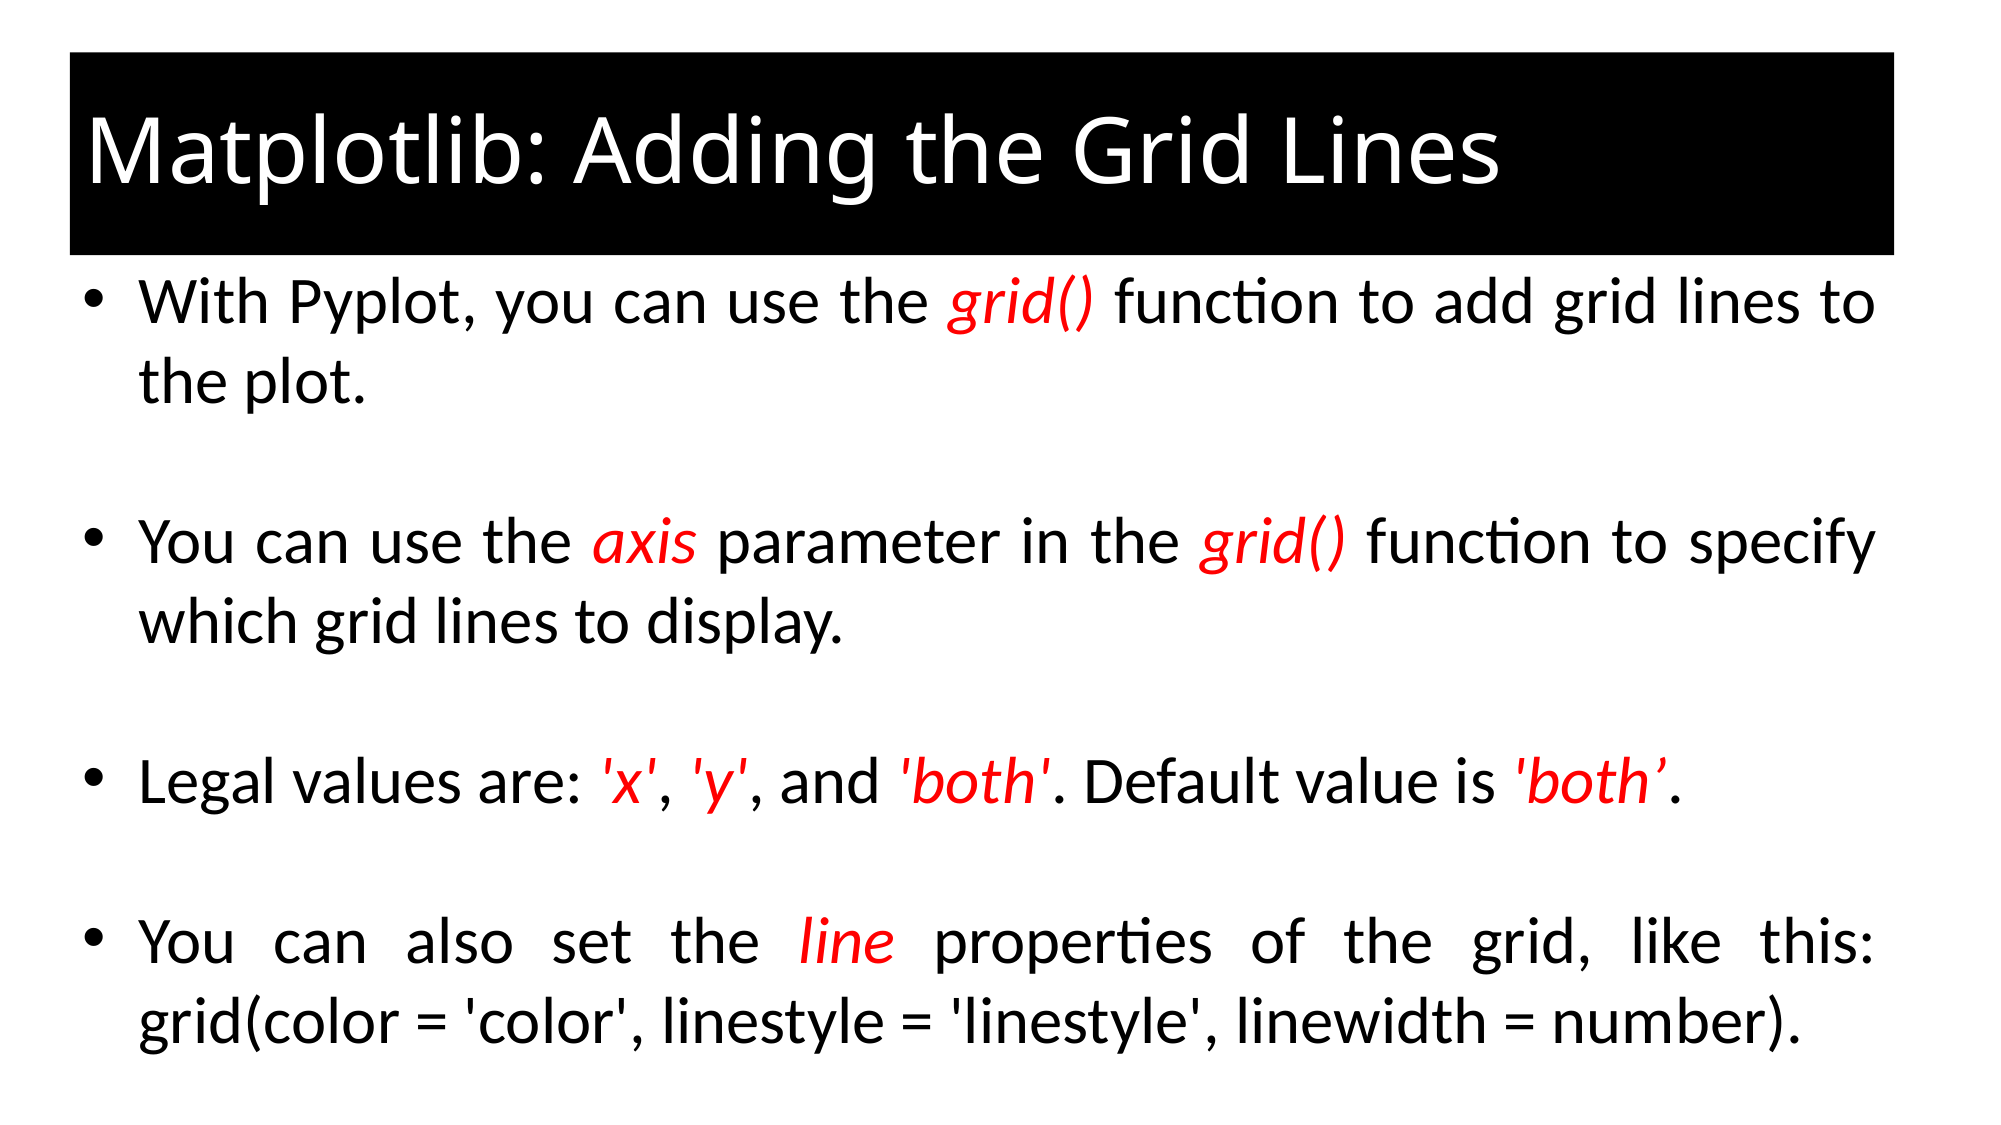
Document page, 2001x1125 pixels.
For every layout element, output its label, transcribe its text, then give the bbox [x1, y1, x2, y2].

title Matplotlib: Adding the Grid Lines [69, 52, 1895, 256]
text_box With Pyplot, you can use the grid() function to add grid lines to the plot. You can use the axis parameter in the grid() function to specify which grid lines to display. Legal values are: 'x', 'y', and 'both'. Default value is 'both’. You can also set the line properties of the grid, like this: grid(color = 'color', linestyle = 'linestyle', linewidth = number). [67, 249, 1892, 1064]
